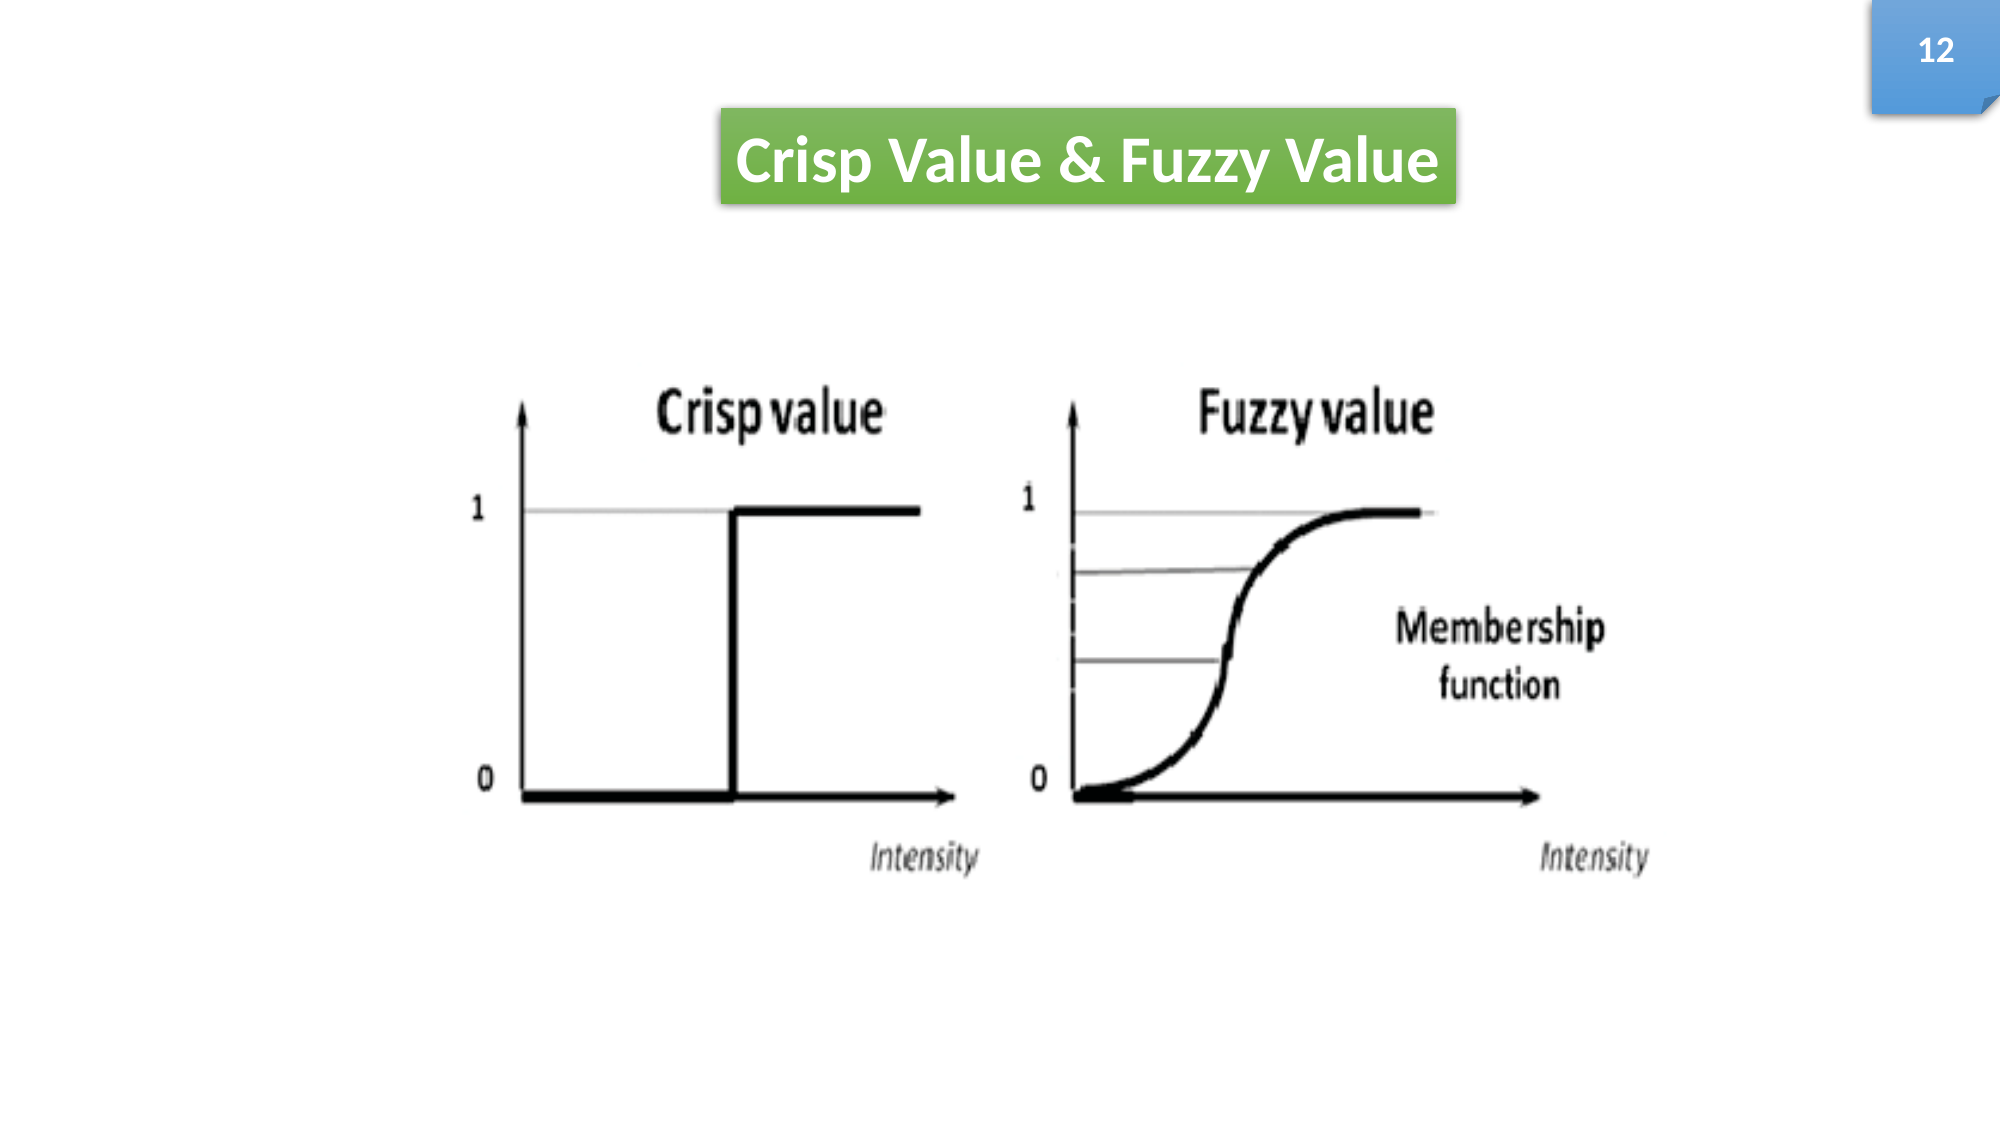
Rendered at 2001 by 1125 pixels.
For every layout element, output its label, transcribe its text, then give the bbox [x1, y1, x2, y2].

text_box 12 [1871, 0, 2000, 114]
picture [449, 356, 1674, 896]
text_box Crisp Value & Fuzzy Value [721, 108, 1456, 204]
